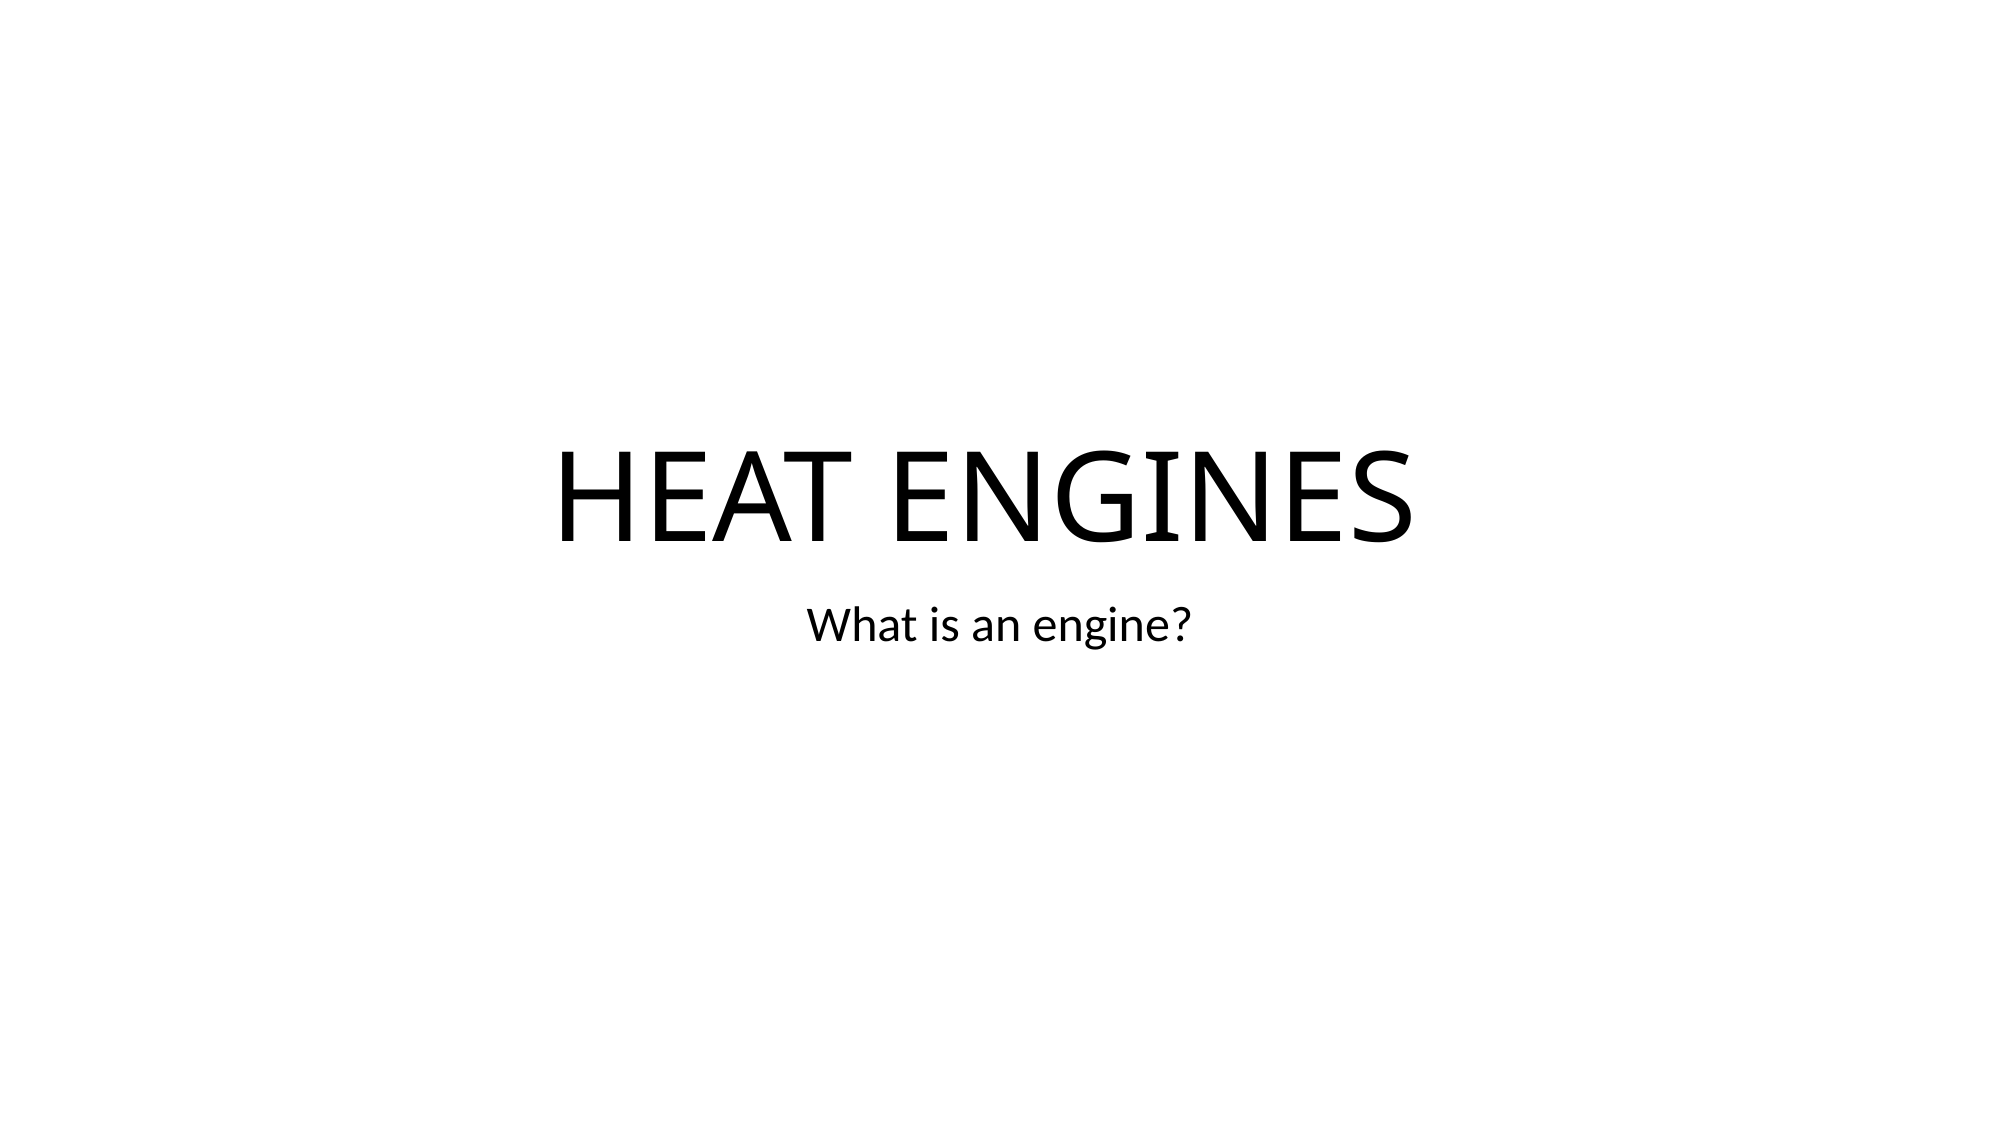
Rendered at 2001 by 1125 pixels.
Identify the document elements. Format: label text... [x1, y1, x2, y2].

subtitle What is an engine? [249, 590, 1750, 863]
title HEAT ENGINES [249, 184, 1750, 576]
